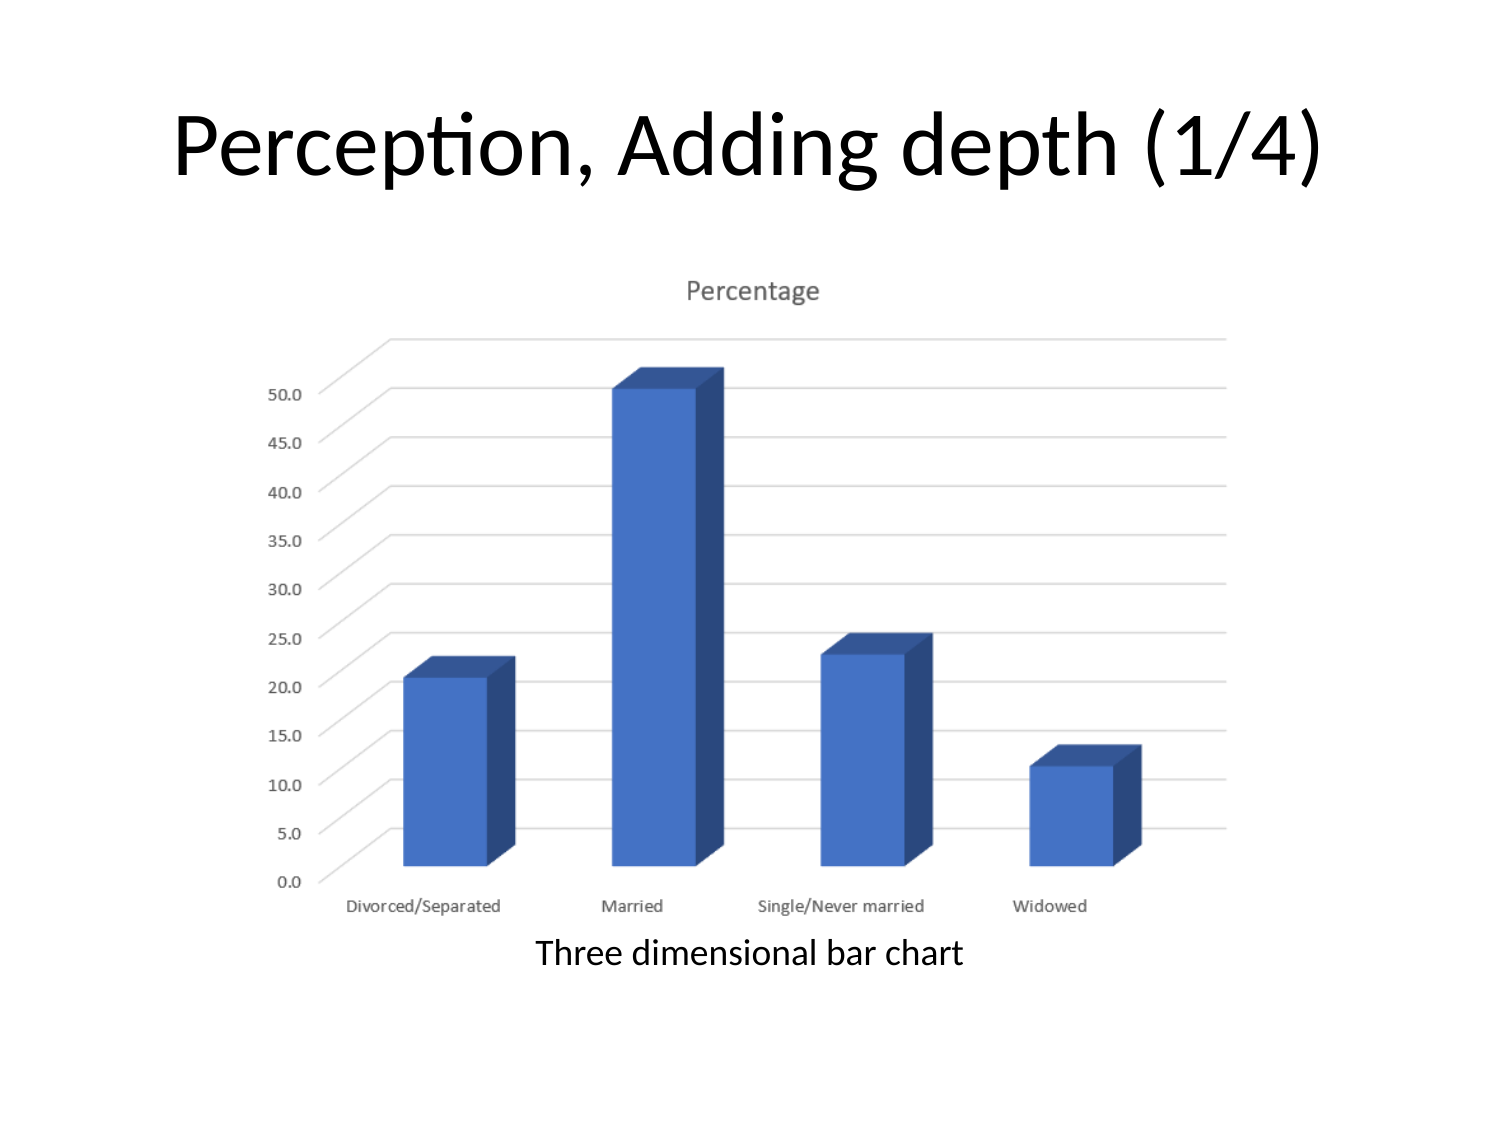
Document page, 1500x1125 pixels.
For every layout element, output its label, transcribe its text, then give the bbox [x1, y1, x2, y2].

title Perception, Adding depth (1/4) [75, 45, 1425, 233]
text_box Three dimensional bar chart [74, 920, 1425, 1005]
picture [243, 262, 1257, 921]
